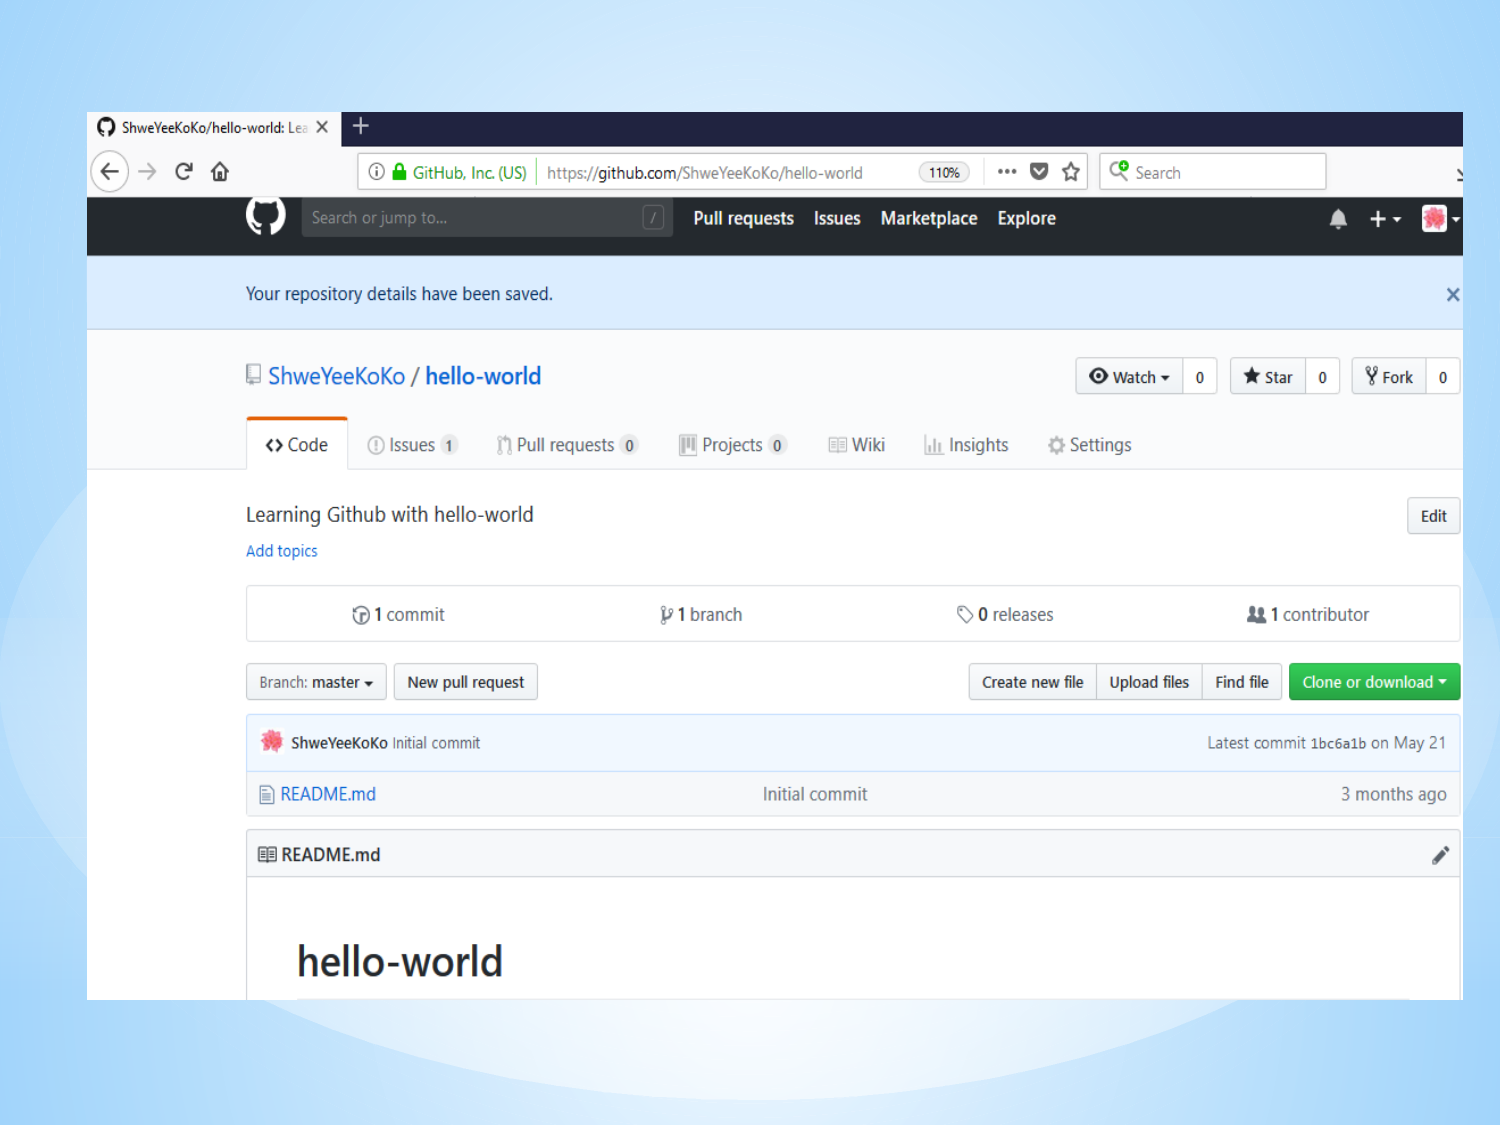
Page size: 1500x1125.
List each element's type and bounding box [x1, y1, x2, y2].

picture [87, 112, 1463, 1001]
